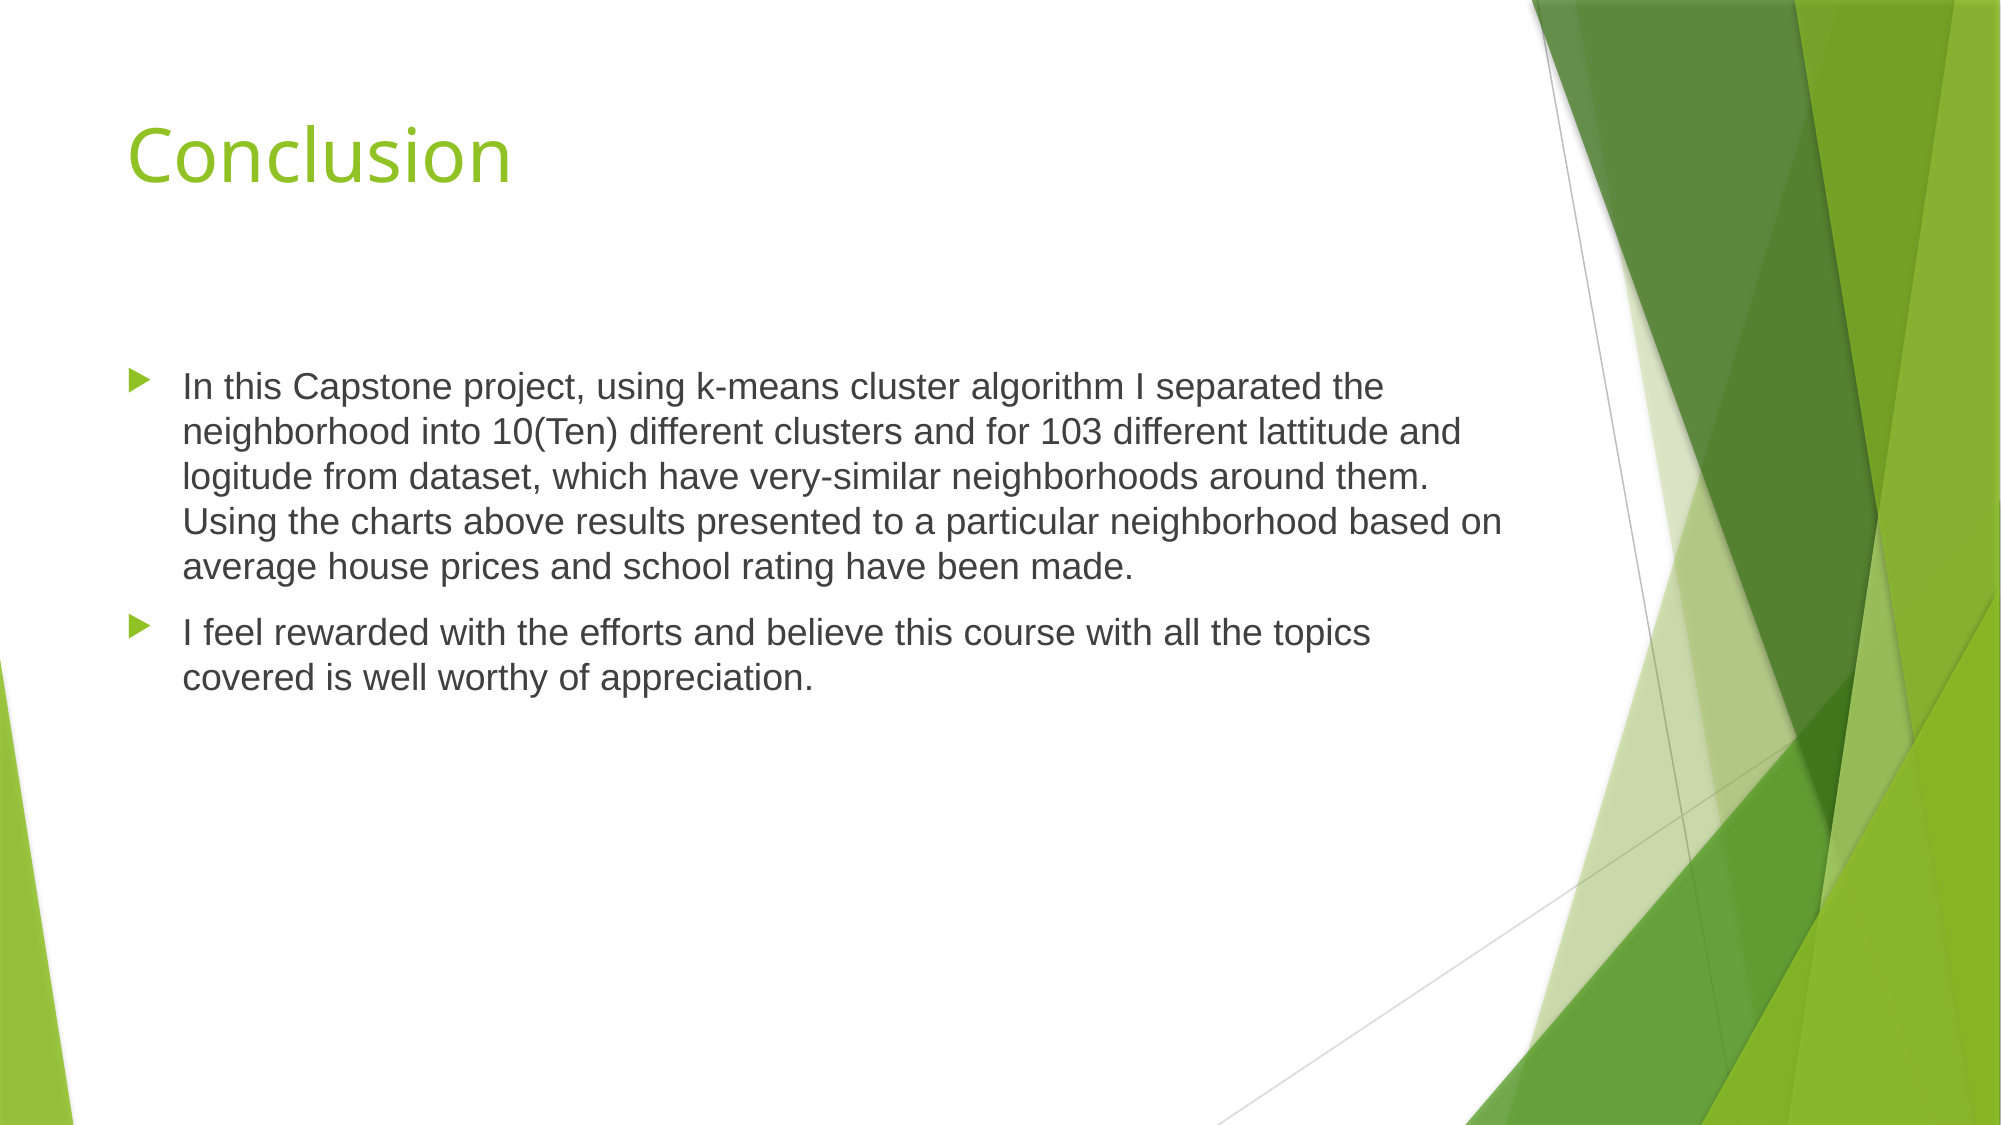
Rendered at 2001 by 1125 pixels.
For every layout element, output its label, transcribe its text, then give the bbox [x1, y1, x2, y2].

title Conclusion [111, 99, 1522, 317]
list In this Capstone project, using k-means cluster algorithm I separated the neighborhood into 10(Ten) different clusters and for 103 different lattitude and logitude from dataset, which have very-similar neighborhoods around them. Using the charts above results presented to a particular neighborhood based on average house prices and school rating have been made. I feel rewarded with the efforts and believe this course with all the topics covered is well worthy of appreciation. [111, 354, 1522, 992]
